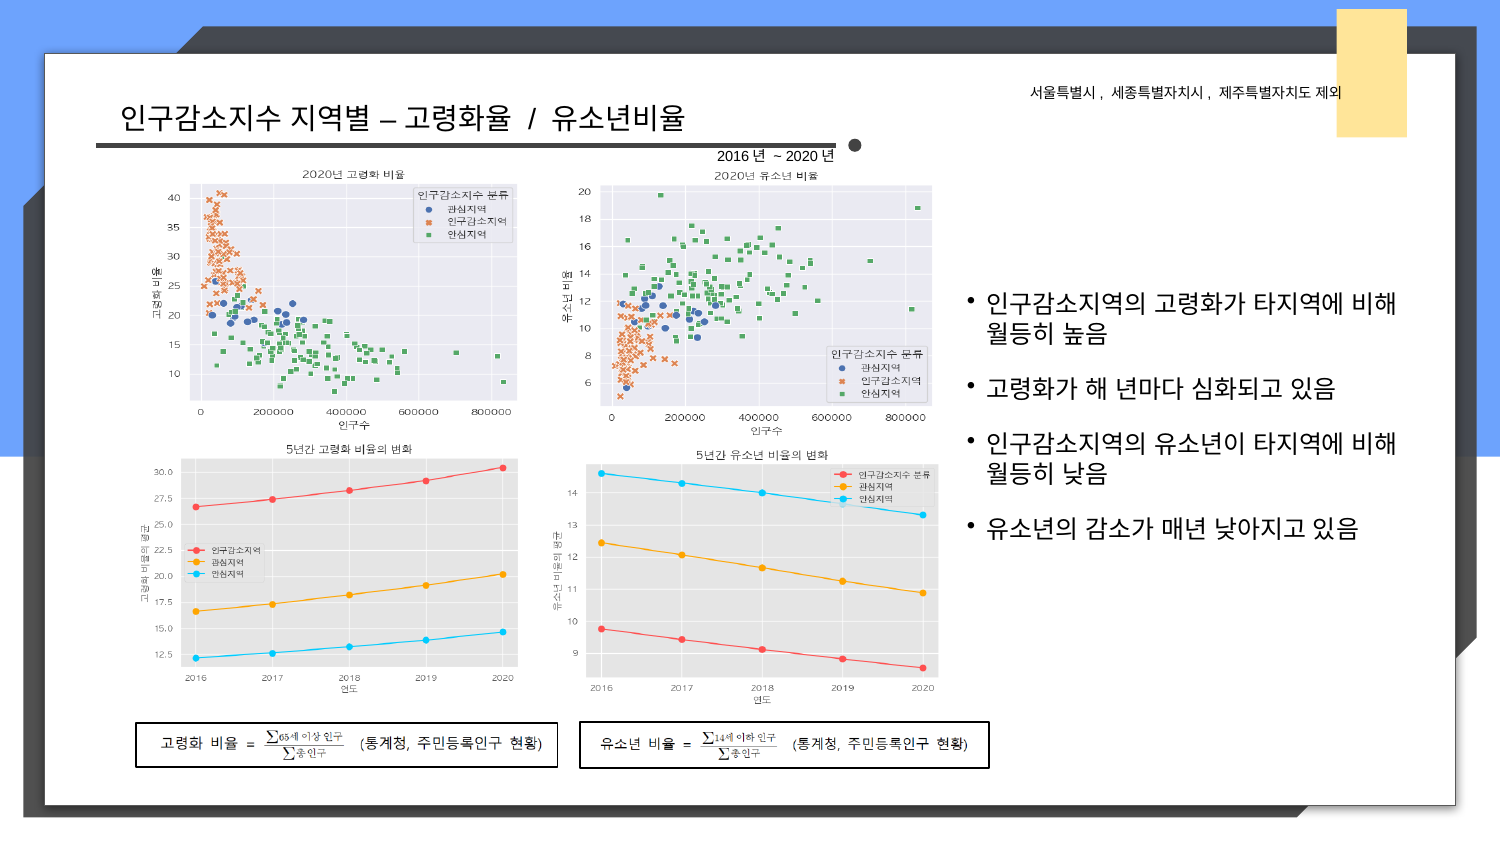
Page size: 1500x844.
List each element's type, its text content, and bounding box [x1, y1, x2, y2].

picture [545, 161, 955, 708]
text_box 2016년 ~ 2020년 [612, 138, 939, 161]
picture [135, 167, 523, 433]
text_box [579, 721, 990, 769]
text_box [135, 722, 558, 768]
text_box 인구감소지역의 고령화가 타지역에 비해 월등히 높음 고령화가 해 년마다 심화되고 있음 인구감소지역의 유소년이 타지역에 비해 월등히 낮음 유소년의 감소가 매년 낮아지고 있음 [966, 288, 1399, 544]
text_box 인구감소지수 지역별 – 고령화율 / 유소년비율 [105, 85, 1059, 151]
picture [135, 439, 523, 699]
text_box 서울특별시, 세종특별자치시, 제주특별자치도 제외 [1014, 75, 1500, 111]
